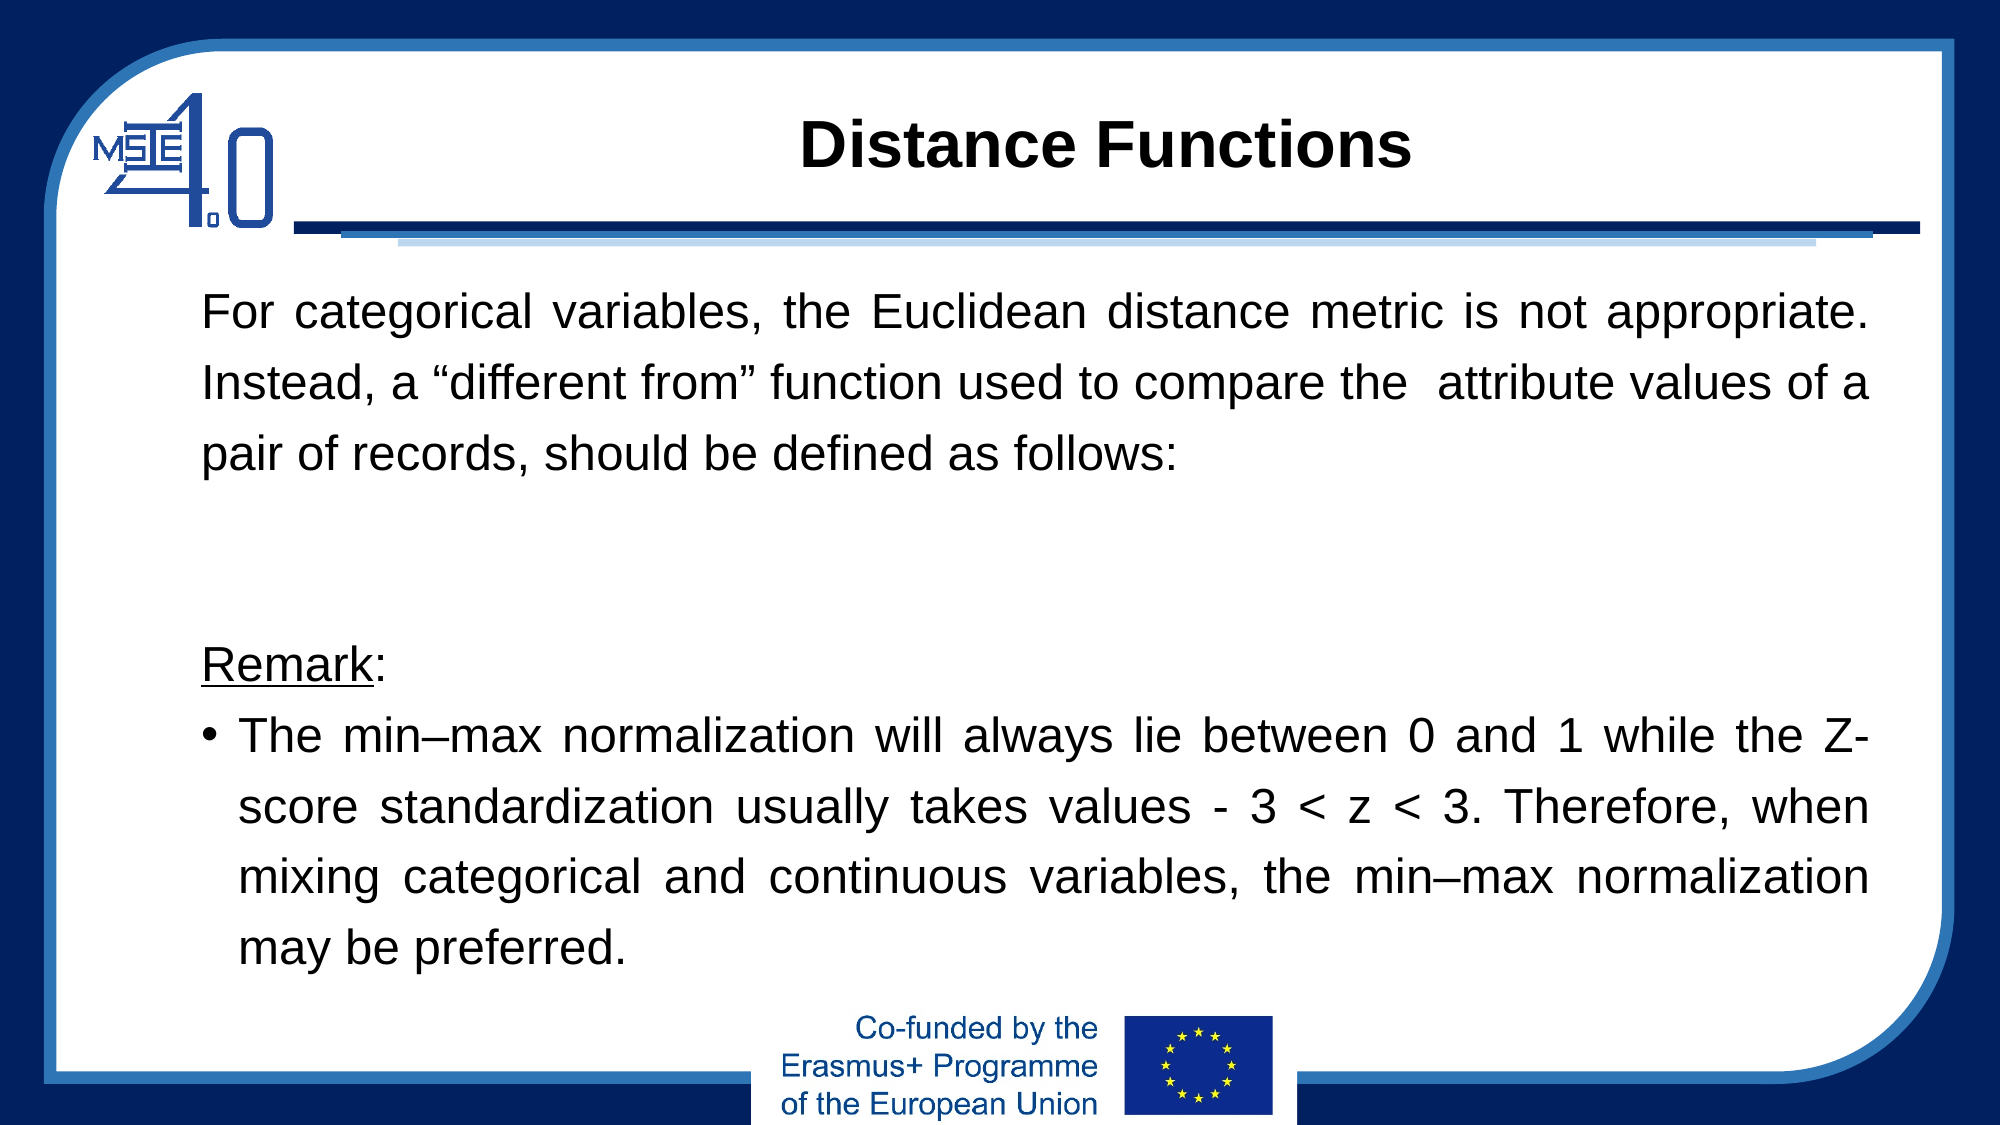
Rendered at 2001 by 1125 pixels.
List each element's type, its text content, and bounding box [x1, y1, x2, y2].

title Distance Functions [294, 73, 1921, 220]
picture [751, 1003, 1298, 1125]
